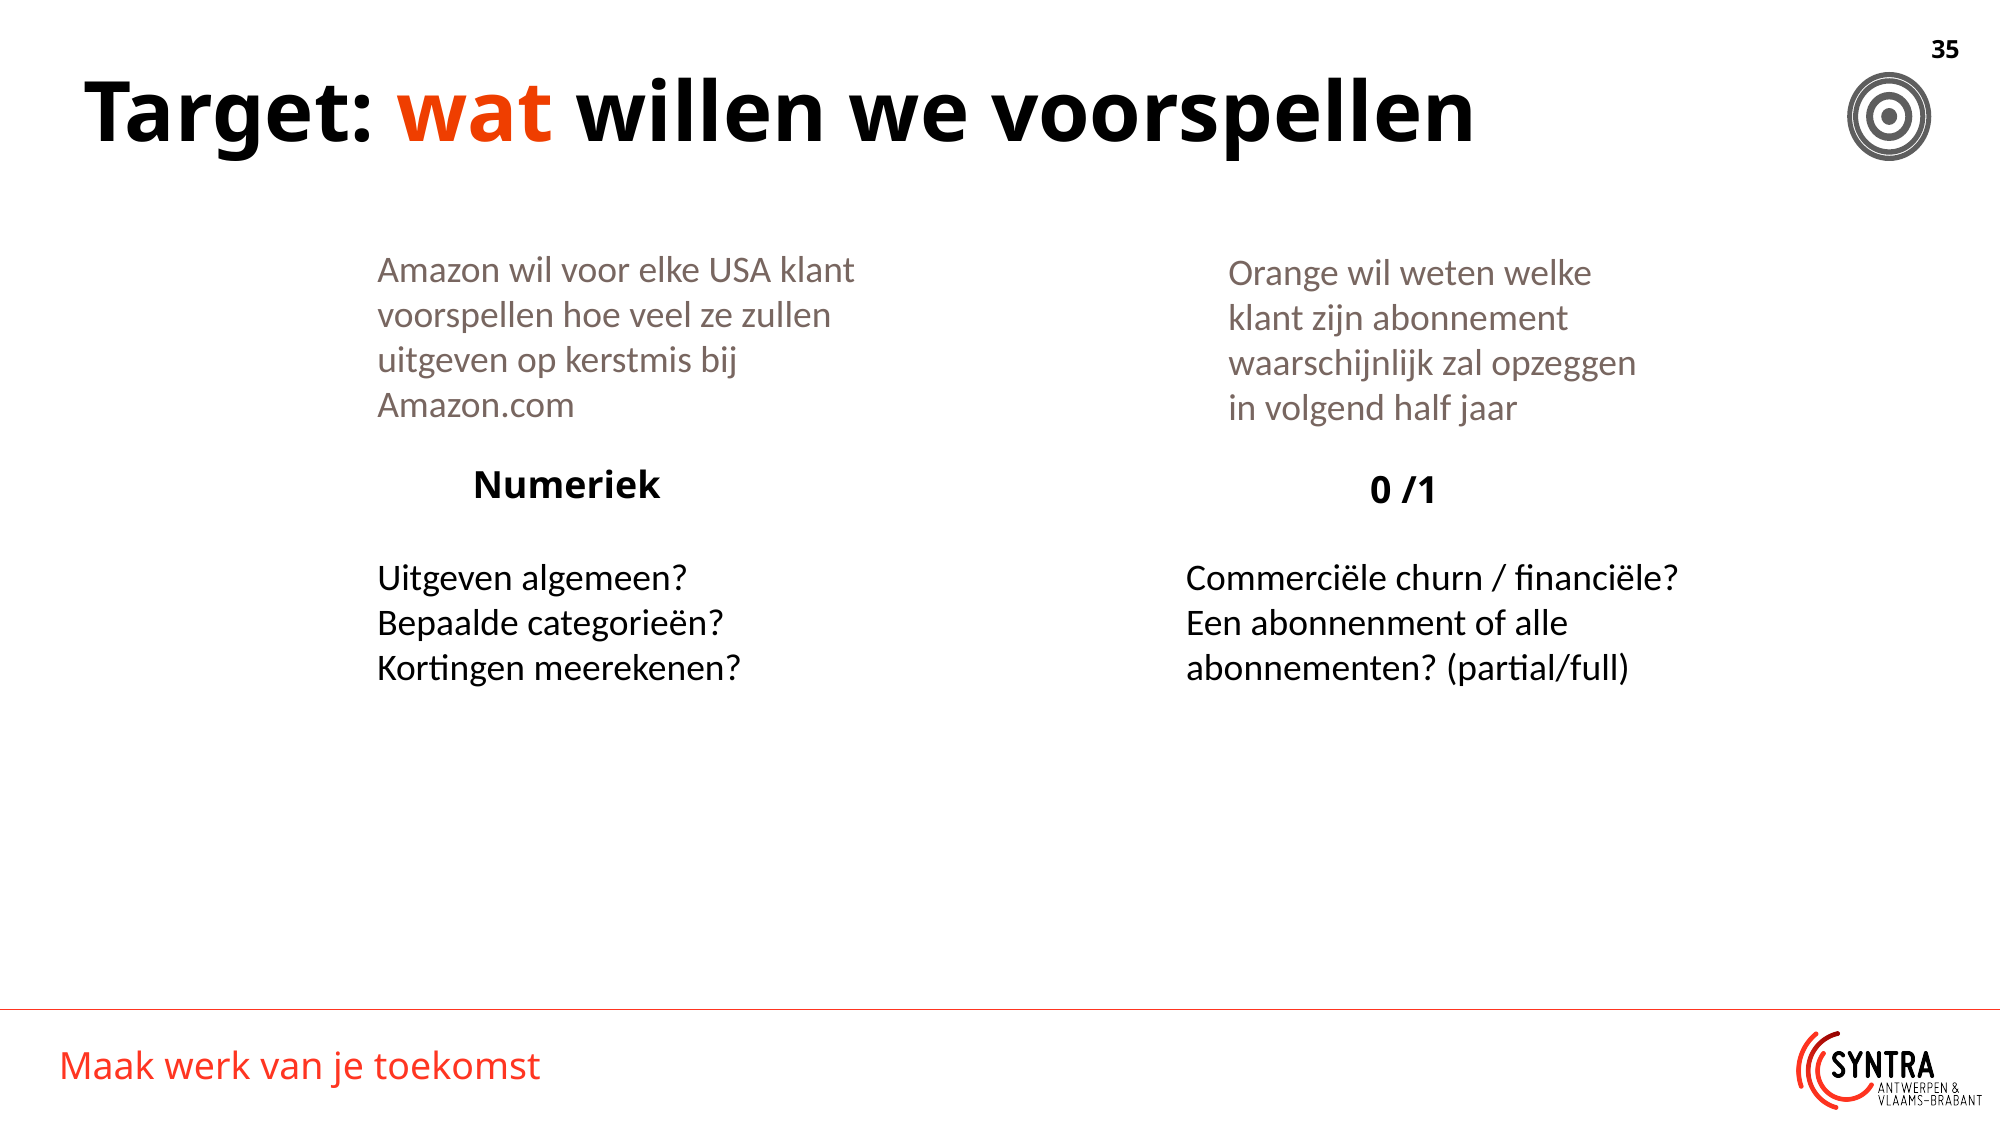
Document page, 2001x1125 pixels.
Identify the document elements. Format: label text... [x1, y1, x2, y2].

text_box Target: wat willen we voorspellen [68, 61, 1911, 280]
text_box Uitgeven algemeen? Bepaalde categorieën? Kortingen meerekenen? [362, 545, 891, 786]
text_box Commerciële churn / financiële? Een abonnenment of alle abonnementen? (partial/full) [1171, 545, 1700, 741]
text_box [1847, 71, 1932, 161]
picture [1796, 1031, 1982, 1110]
text_box Amazon wil voor elke USA klant voorspellen hoe veel ze zullen uitgeven op kerstmis bij Amazon.com [362, 237, 927, 433]
text_box 0 /1 [1355, 458, 1782, 519]
text_box Numeriek [457, 453, 676, 545]
text_box Orange wil weten welke klant zijn abonnement waarschijnlijk zal opzeggen in volgend half jaar [1213, 240, 1684, 436]
